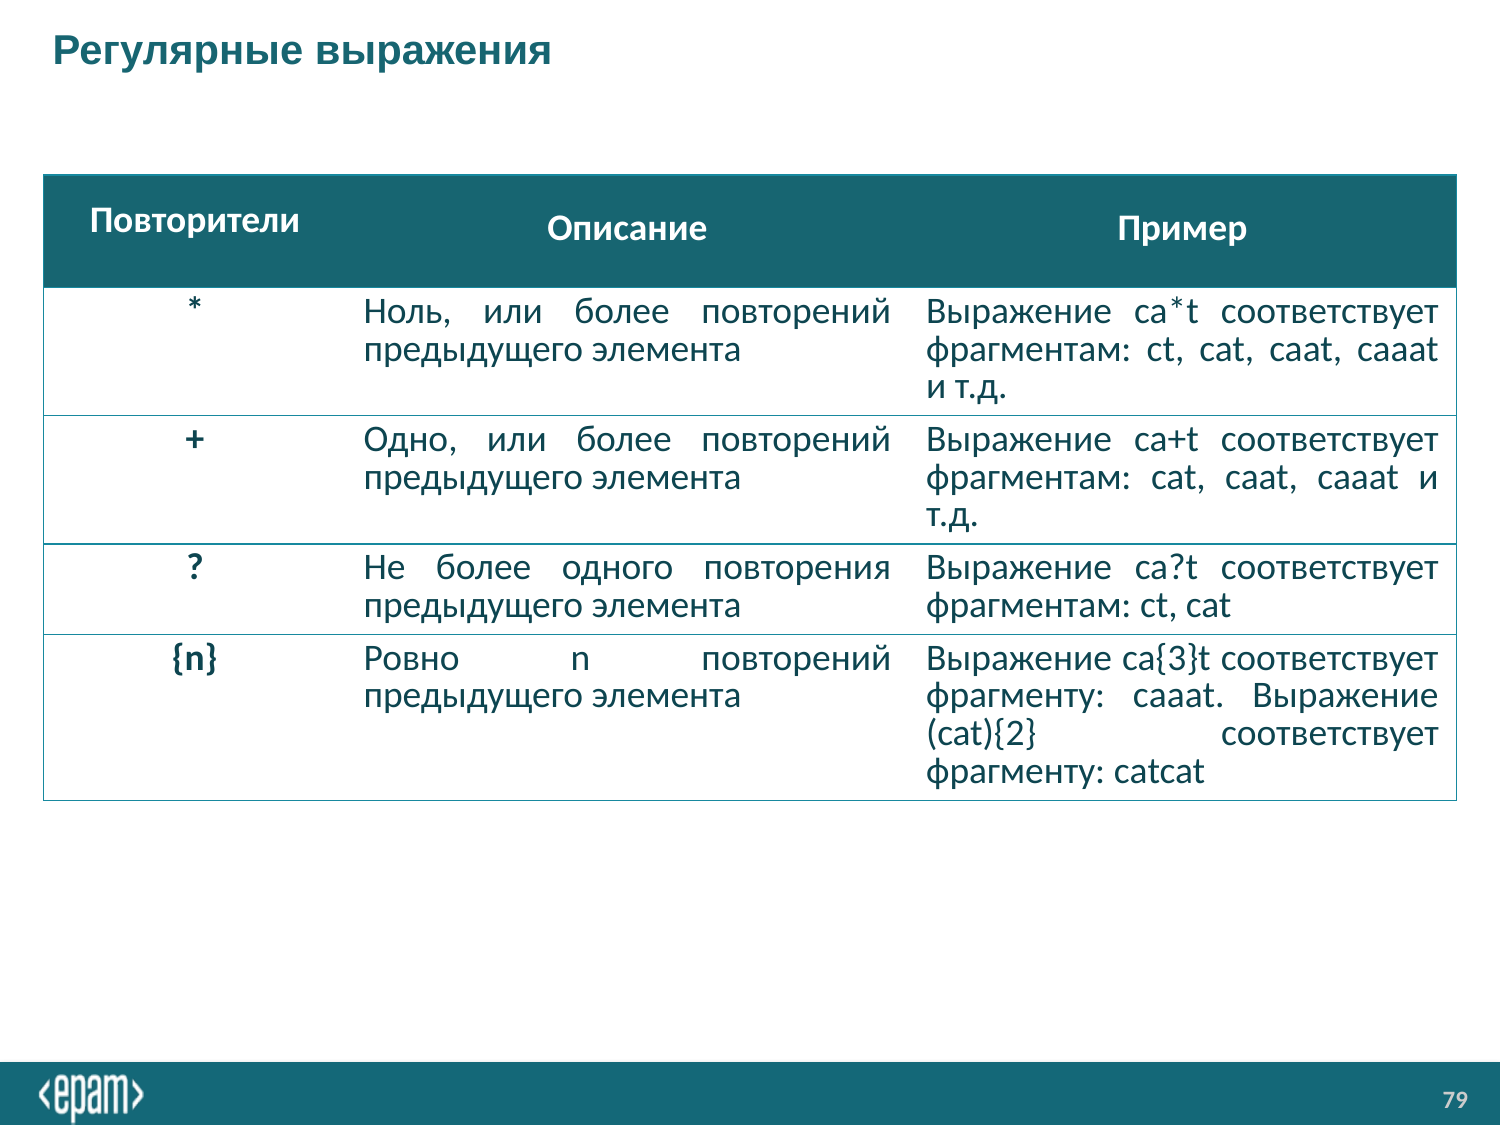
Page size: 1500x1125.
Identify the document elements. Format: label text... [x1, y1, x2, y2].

table_cell Одно, или более повторений предыдущего элемента [346, 416, 909, 543]
table_cell {n} [44, 635, 346, 800]
table_header Повторители [44, 176, 346, 287]
table_header Описание [346, 176, 909, 287]
table_cell Выражение ca{3}t соответствует фрагменту: cаааt. Выражение (cat){2} соответствует фрагменту: cаtcat [909, 635, 1456, 800]
title Регулярные выражения [0, 0, 1500, 95]
table_cell ? [44, 545, 346, 634]
table_cell Ноль, или более повторений предыдущего элемента [346, 288, 909, 415]
table_cell Ровно n повторений предыдущего элемента [346, 635, 909, 800]
table_cell + [44, 416, 346, 543]
table_cell Выражение ca*t соответствует фрагментам: ct, cat, caat, caaat и т.д. [909, 288, 1456, 415]
table_cell Не более одного повторения предыдущего элемента [346, 545, 909, 634]
table_cell Выражение ca?t соответствует фрагментам: ct, cat [909, 545, 1456, 634]
picture [38, 1074, 144, 1125]
table_cell Выражение ca+t соответствует фрагментам: cat, caat, caaat и т.д. [909, 416, 1456, 543]
table_cell * [44, 288, 346, 415]
table_header Пример [909, 176, 1456, 287]
